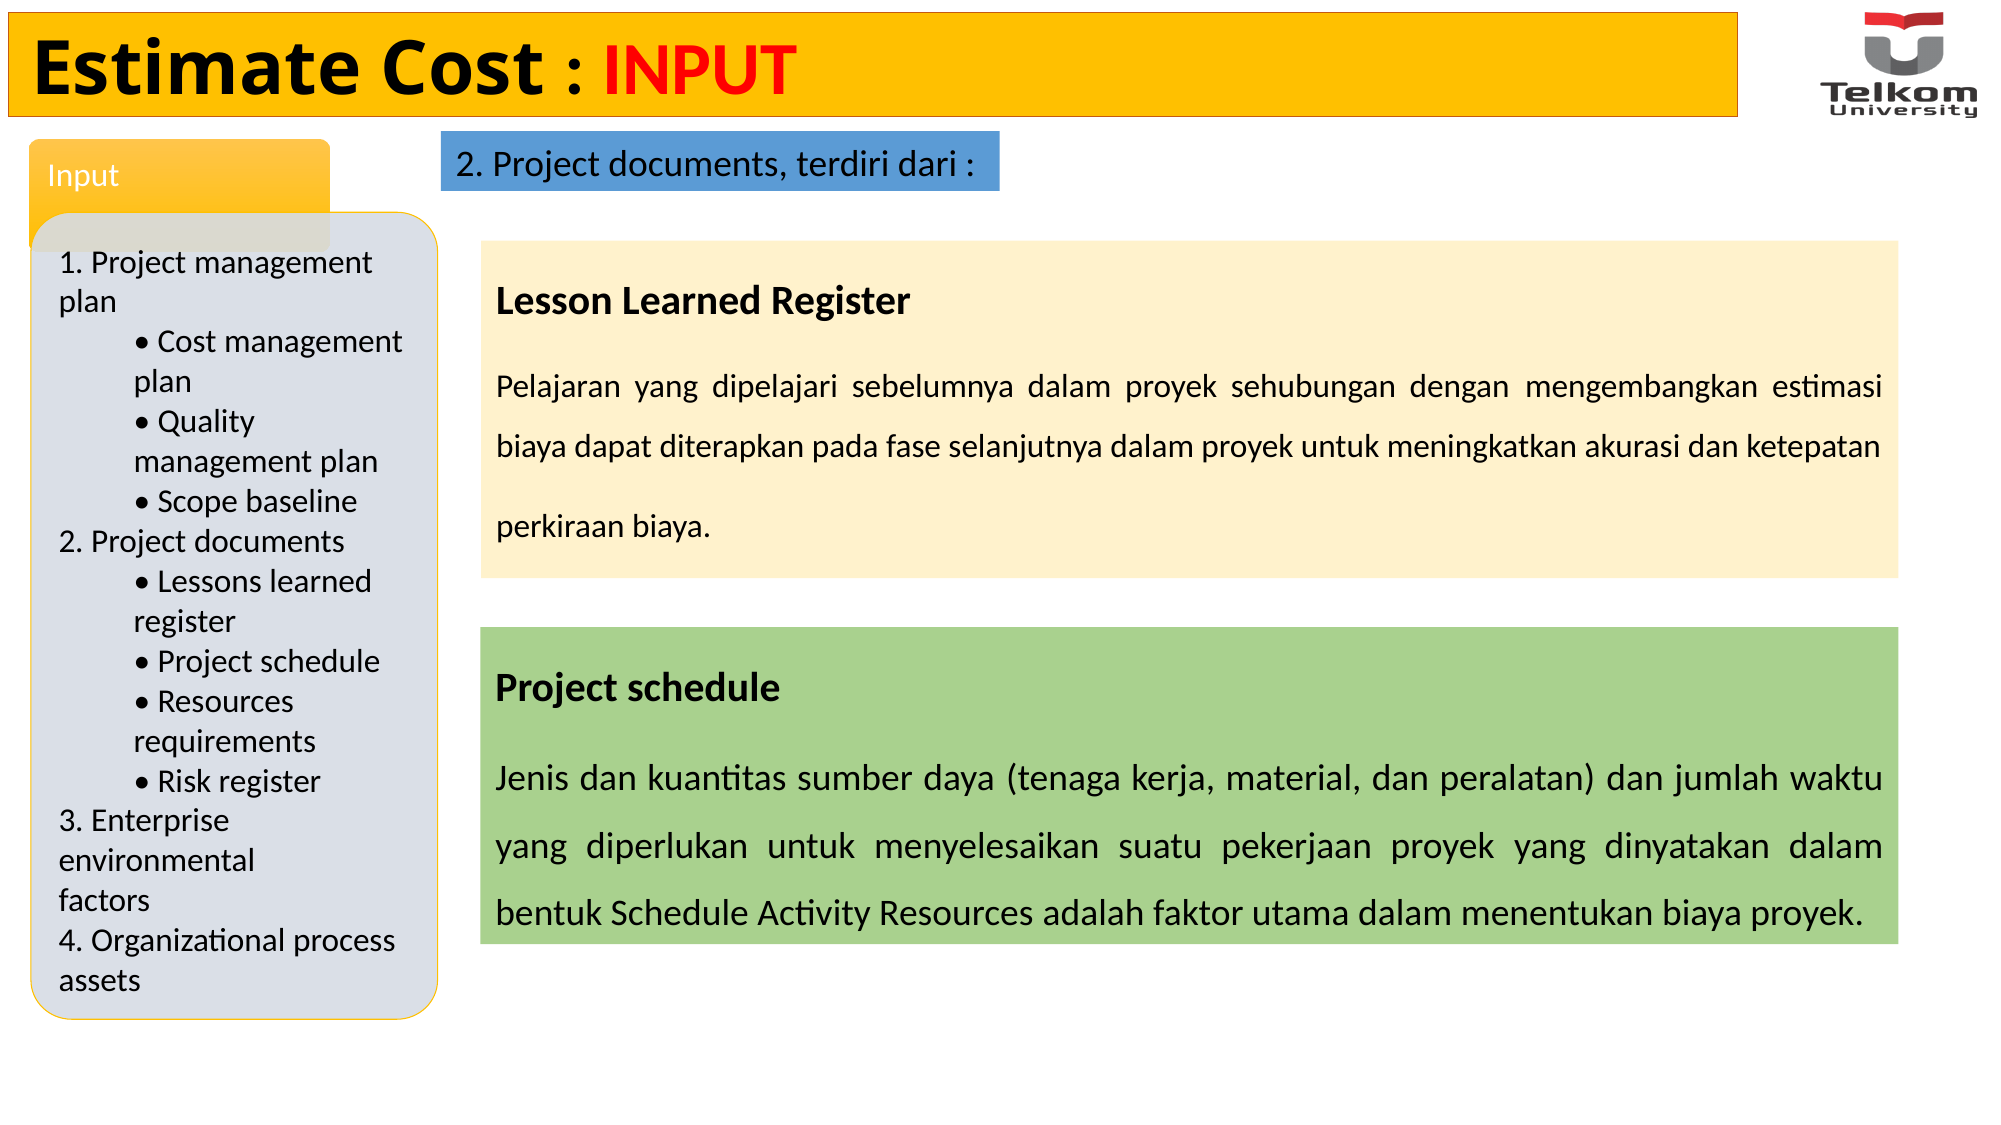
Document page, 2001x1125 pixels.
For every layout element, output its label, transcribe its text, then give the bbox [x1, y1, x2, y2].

text_box Project schedule Jenis dan kuantitas sumber daya (tenaga kerja, material, dan peralatan) dan jumlah waktu yang diperlukan untuk menyelesaikan suatu pekerjaan proyek yang dinyatakan dalam bentuk Schedule Activity Resources adalah faktor utama dalam menentukan biaya proyek. [480, 627, 1899, 945]
text_box Input [28, 138, 331, 247]
text_box 1. Project management plan • Cost management plan • Quality management plan • Scope baseline 2. Project documents • Lessons learned register • Project schedule • Resources requirements • Risk register 3. Enterprise environmental factors 4. Organizational process assets [30, 211, 439, 1020]
picture [1820, 12, 1977, 118]
text_box 2. Project documents, terdiri dari : [440, 131, 1000, 191]
list Lesson Learned Register Pelajaran yang dipelajari sebelumnya dalam proyek sehubungan dengan mengembangkan estimasi biaya dapat diterapkan pada fase selanjutnya dalam proyek untuk meningkatkan akurasi dan ketepatan perkiraan biaya. [481, 240, 1899, 579]
text_box Estimate Cost : INPUT [8, 12, 1738, 117]
